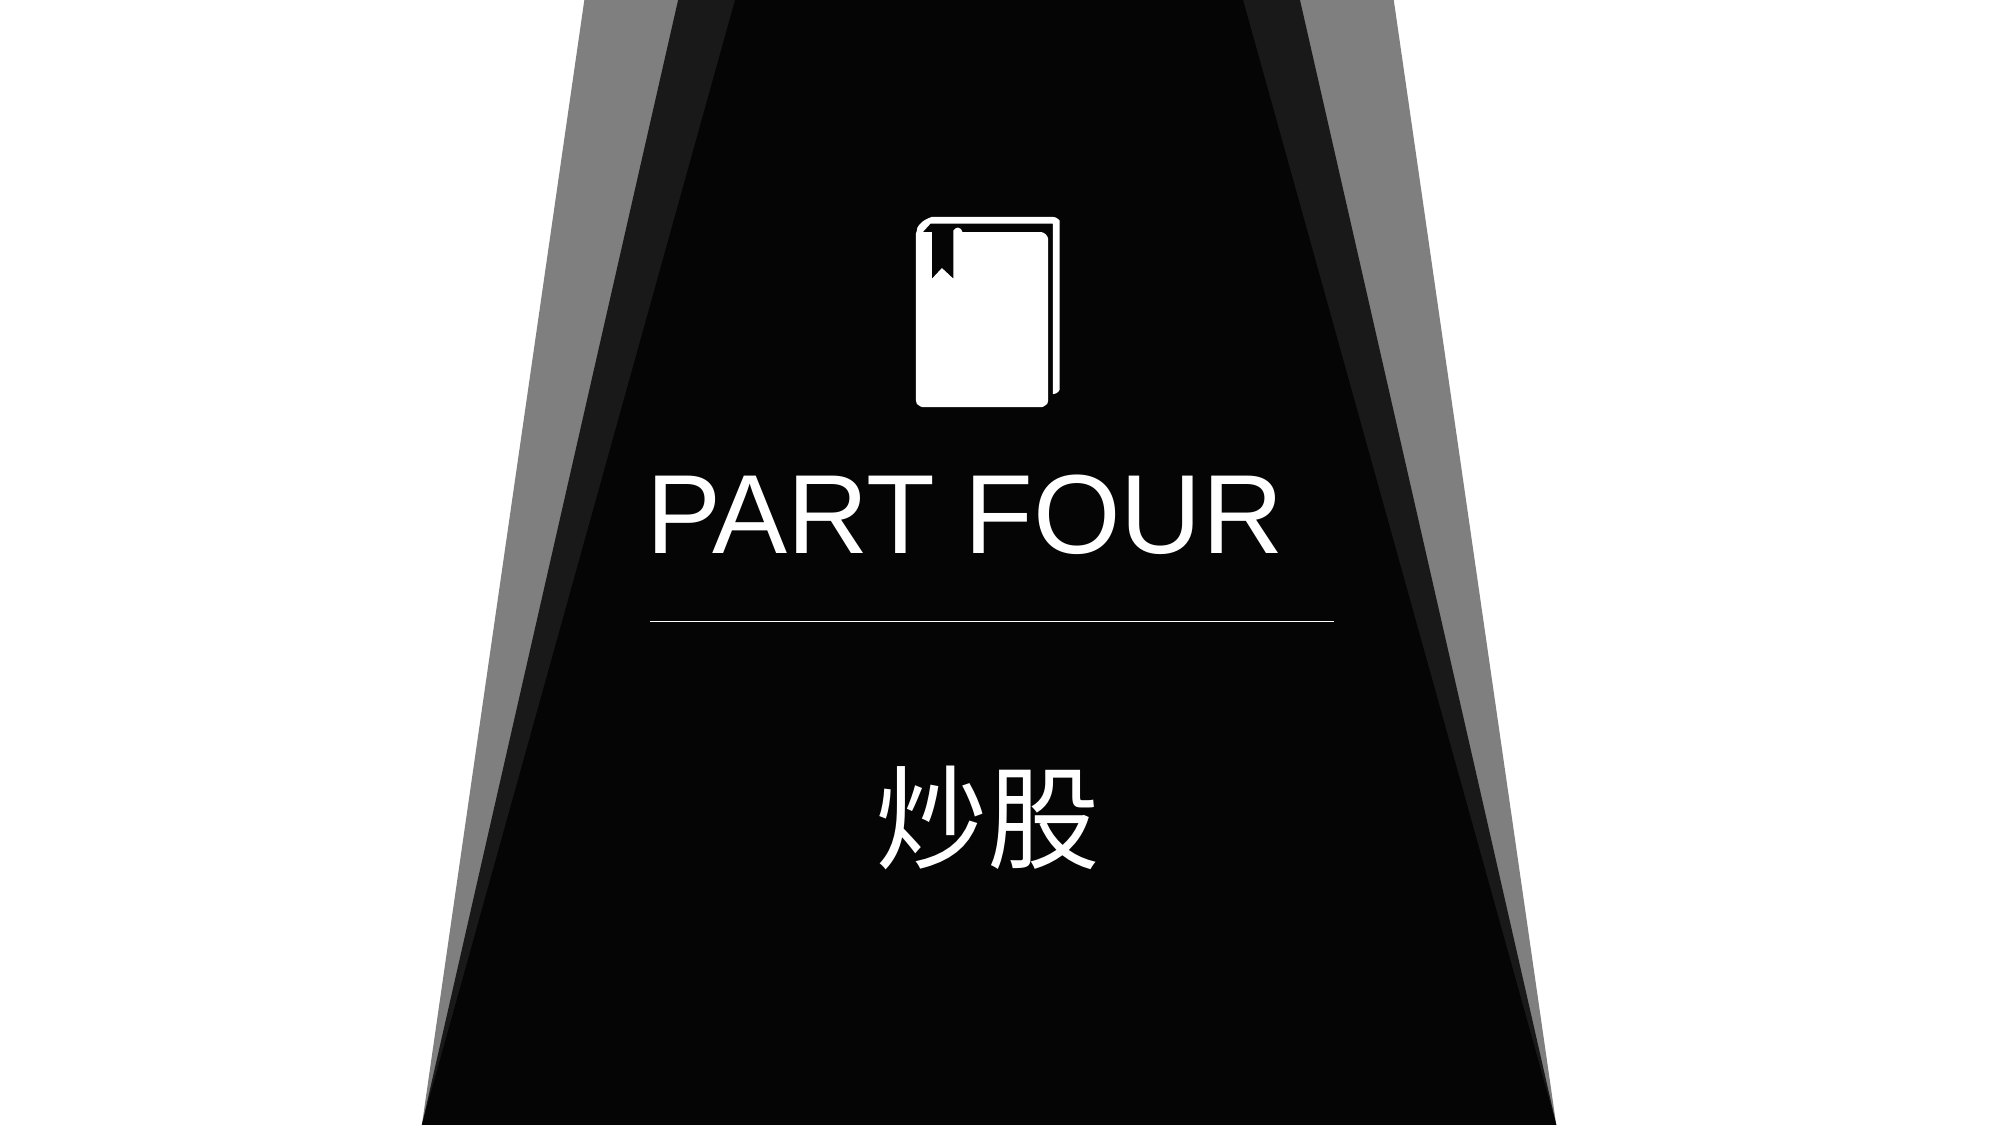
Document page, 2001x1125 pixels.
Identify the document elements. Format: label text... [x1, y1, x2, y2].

text_box 炒股 [650, 699, 1326, 890]
text_box PART FOUR [631, 433, 1407, 584]
text_box [915, 216, 1060, 408]
